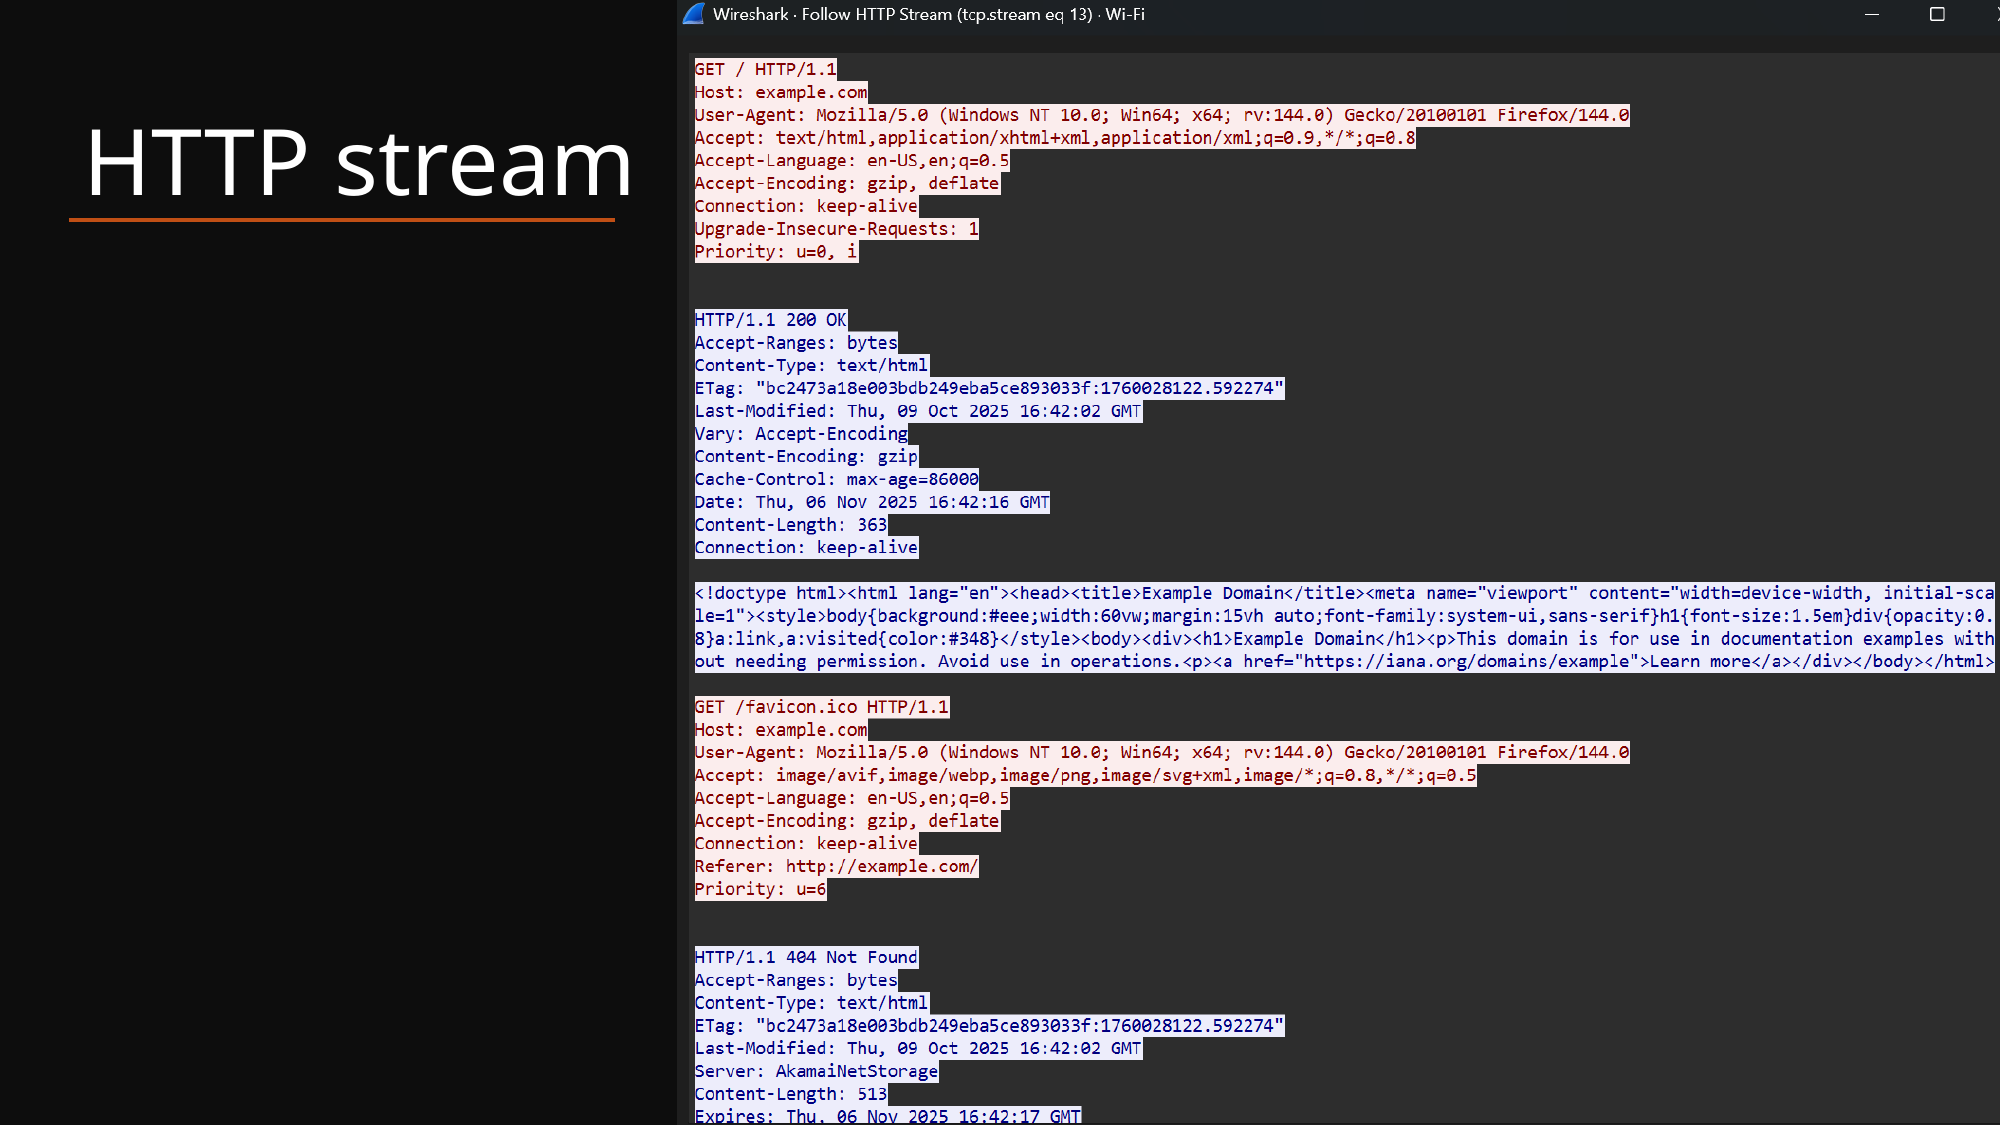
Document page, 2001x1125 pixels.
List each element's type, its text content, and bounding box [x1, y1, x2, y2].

title HTTP stream [69, 56, 677, 275]
picture [677, 0, 2000, 1125]
